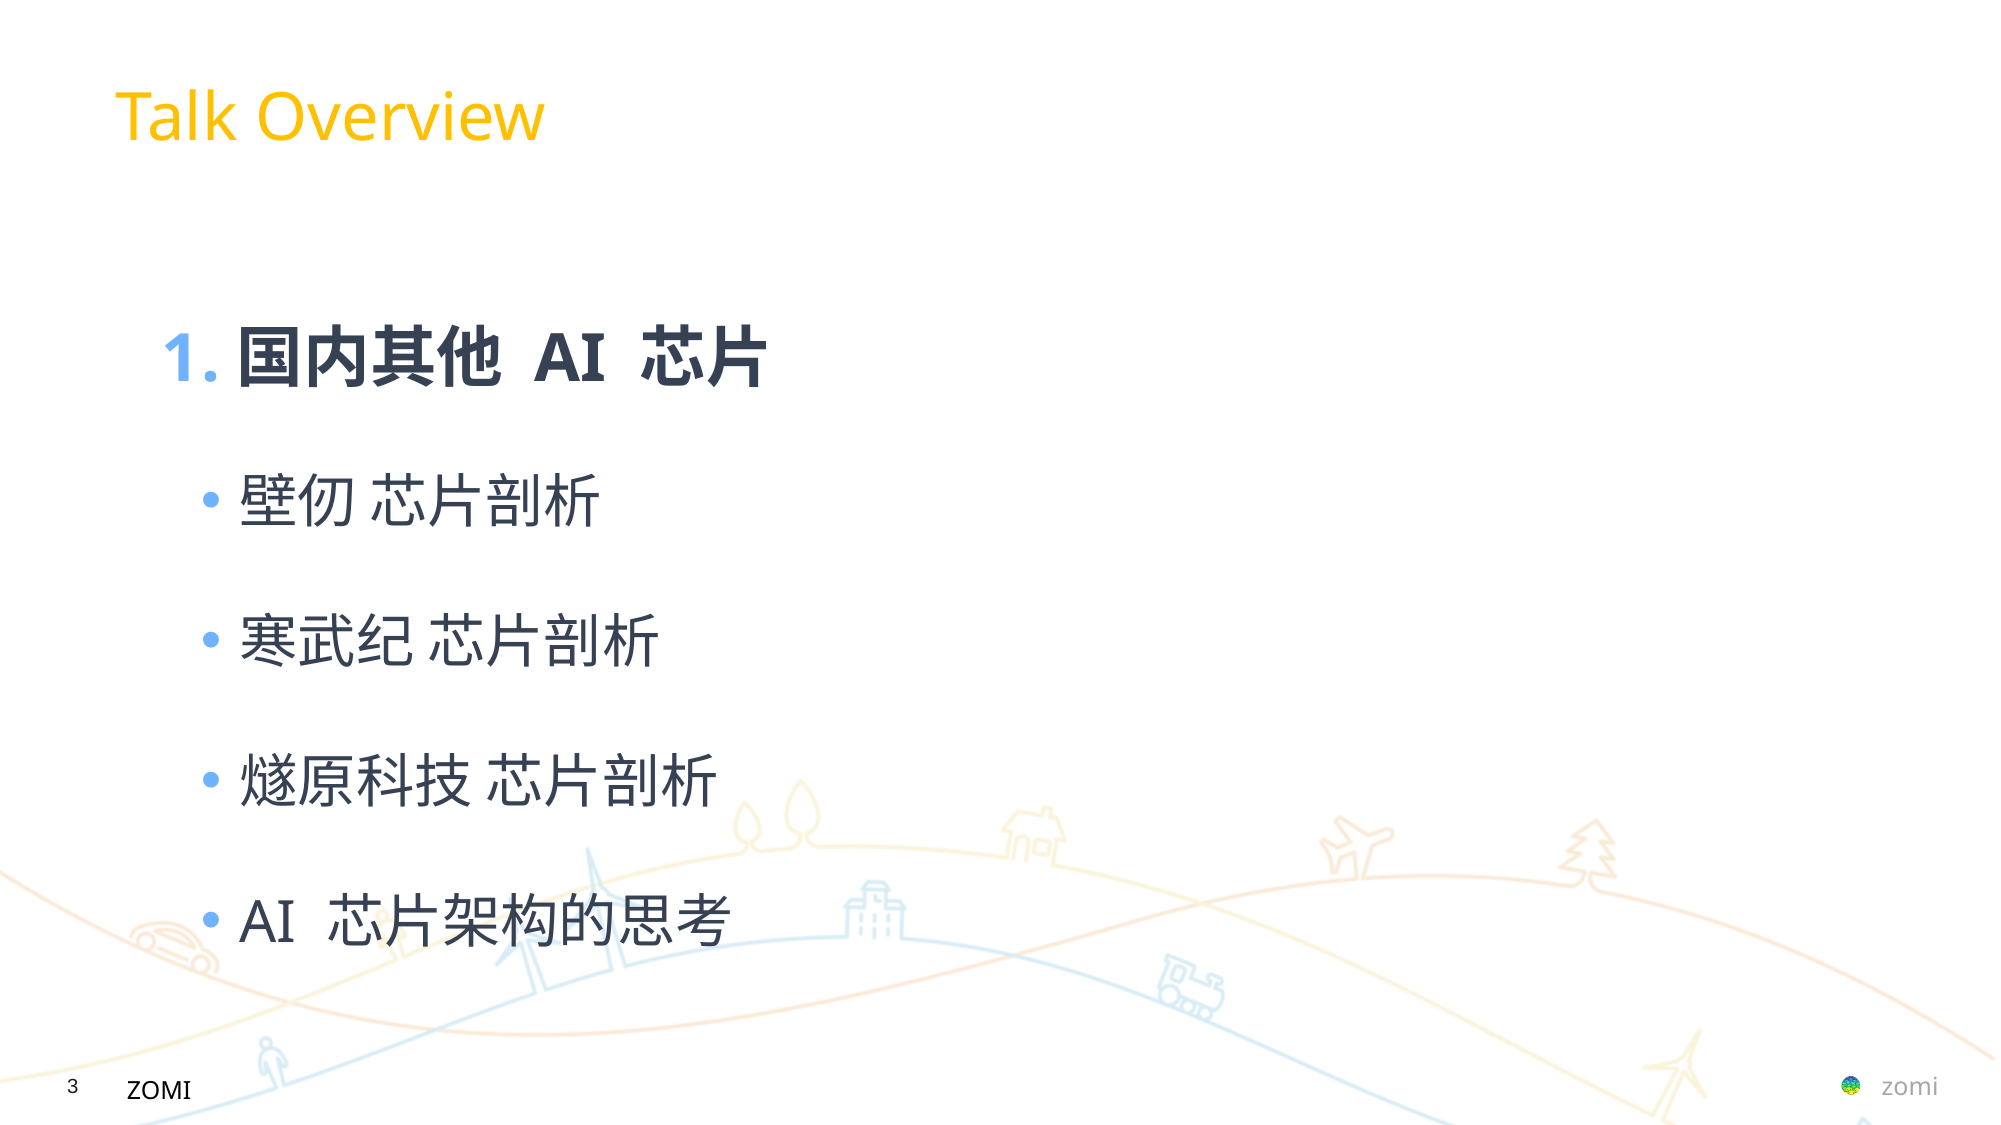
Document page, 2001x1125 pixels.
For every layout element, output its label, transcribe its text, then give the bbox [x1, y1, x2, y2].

text_box 国内其他 AI 芯片 壁仞 芯片剖析 寒武纪 芯片剖析 燧原科技 芯片剖析 AI 芯片架构的思考 [146, 172, 1143, 1017]
picture [1842, 1077, 1860, 1094]
text_box Talk Overview [101, 66, 1900, 163]
